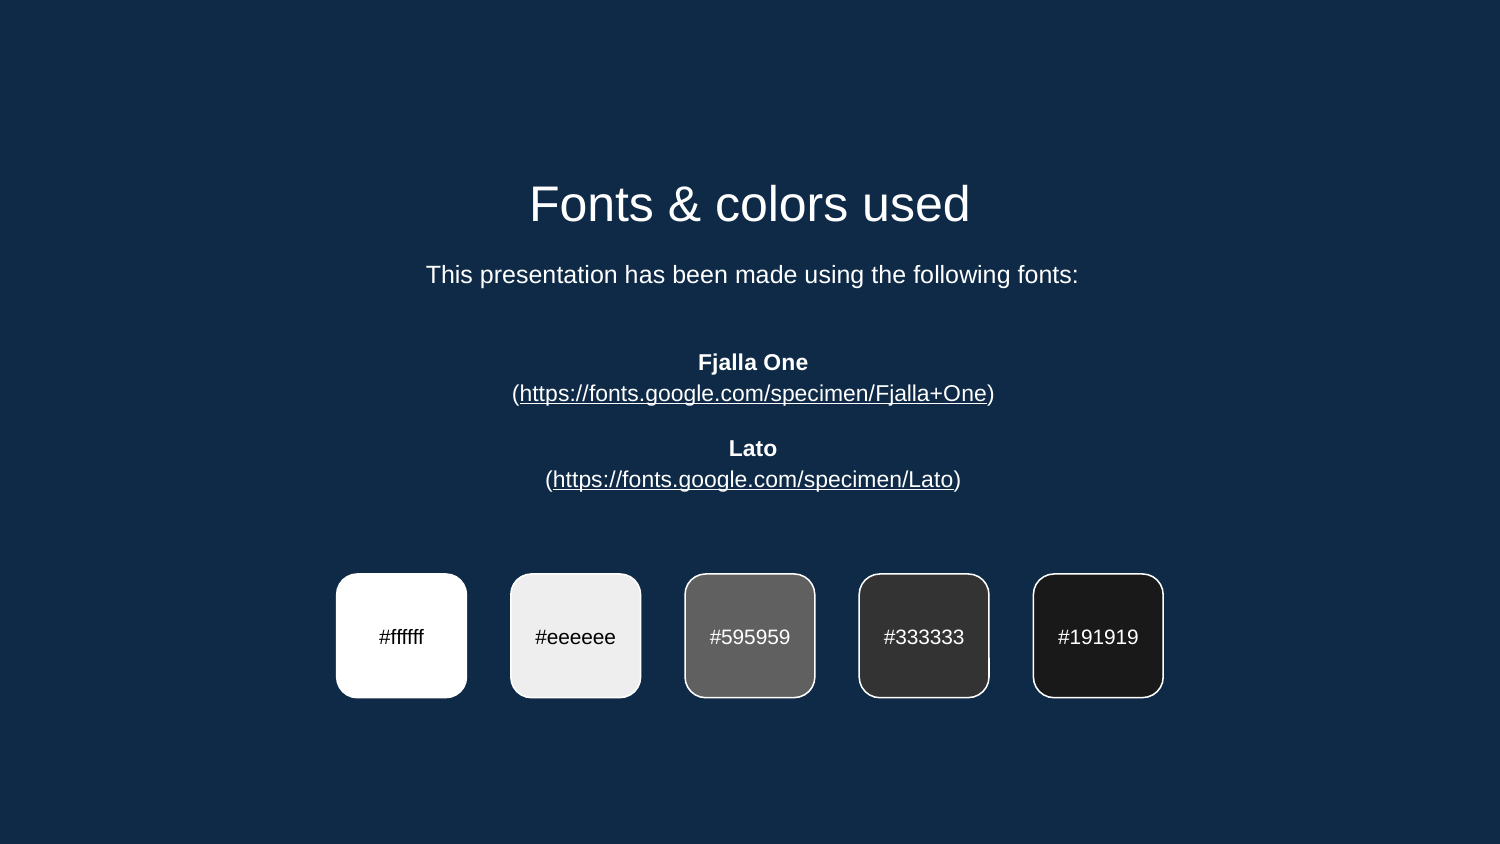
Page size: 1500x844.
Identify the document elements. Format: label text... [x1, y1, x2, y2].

list Fjalla One (https://fonts.google.com/specimen/Fjalla+One) Lato (https://fonts.google.com/specimen/Lato) [175, 314, 1332, 521]
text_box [336, 573, 1164, 698]
list This presentation has been made using the following fonts: [175, 239, 1332, 312]
title Fonts & colors used [171, 156, 1328, 236]
